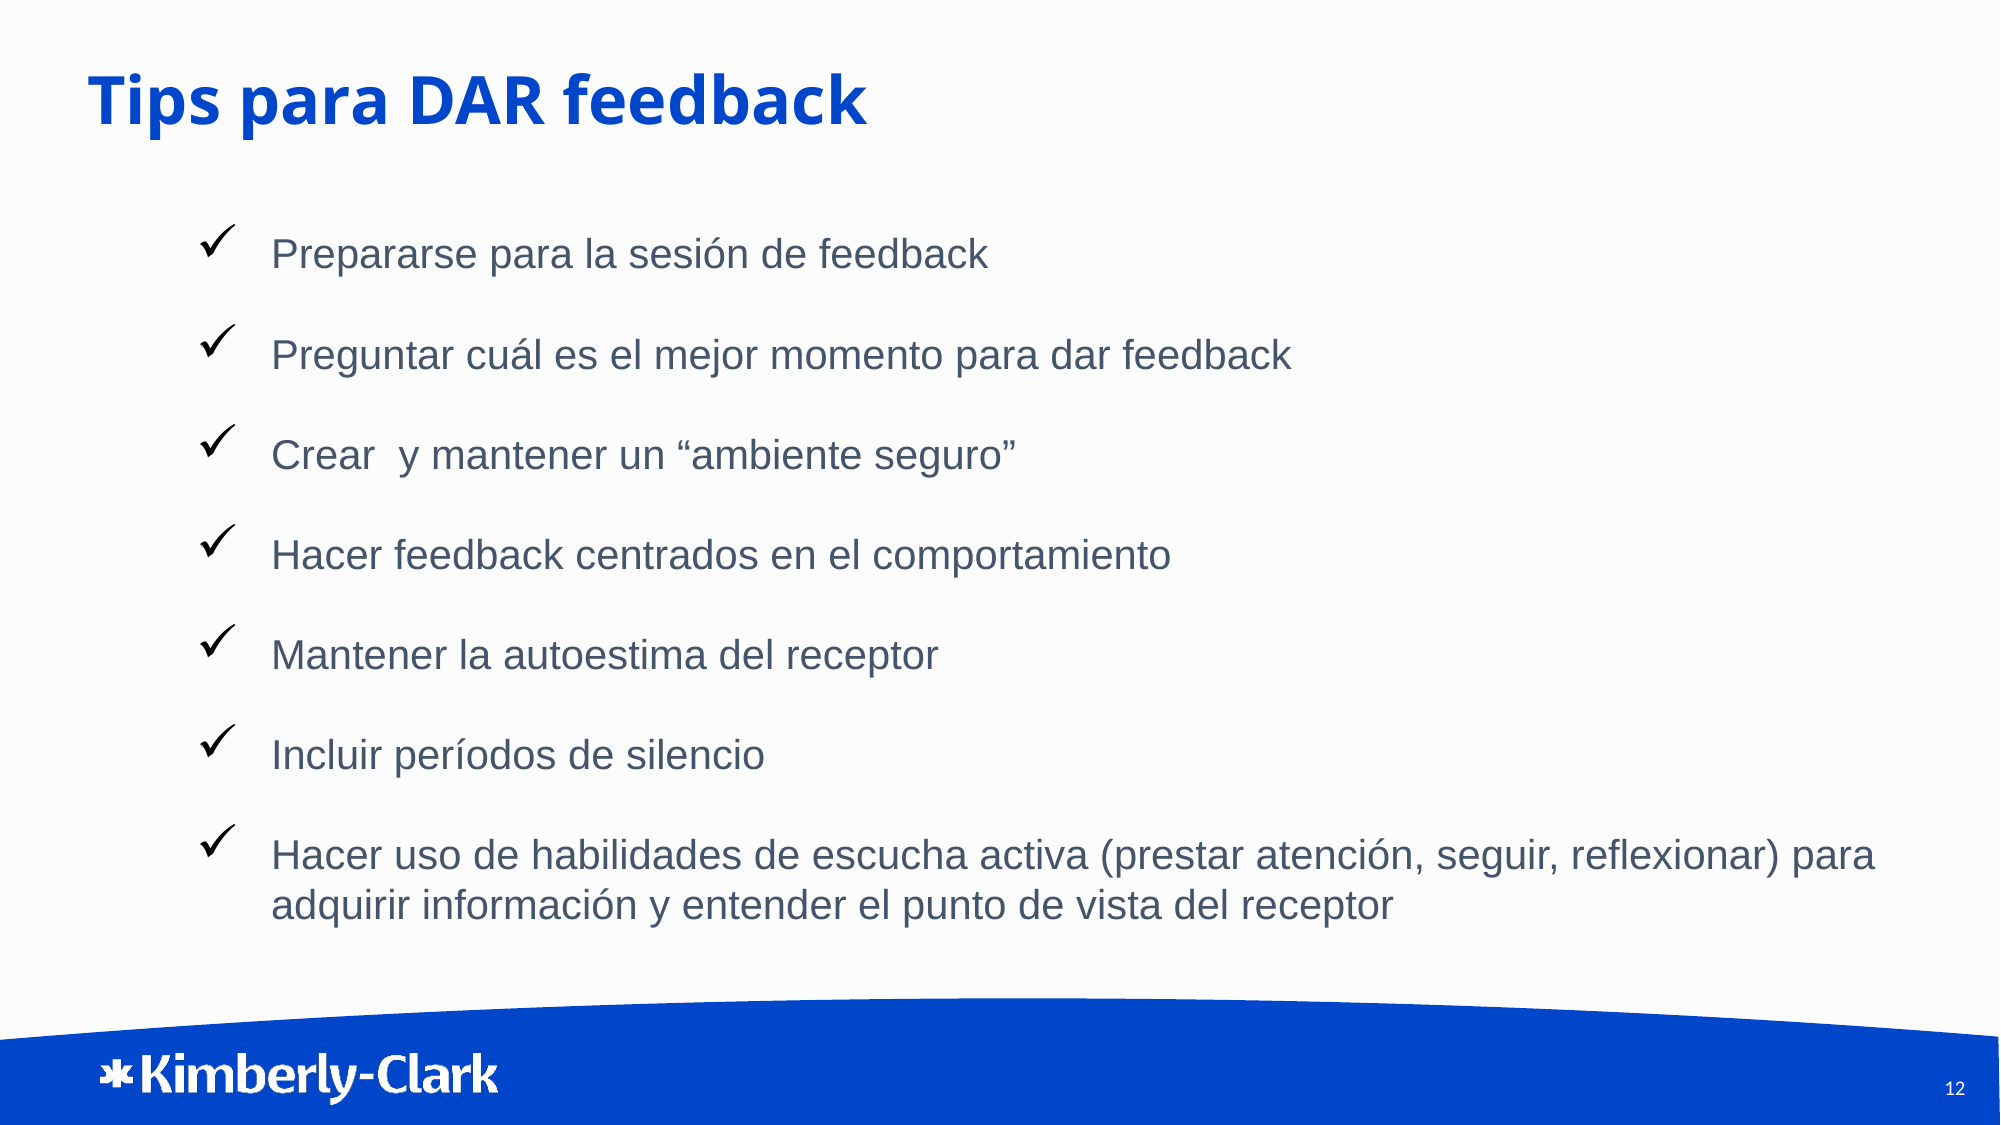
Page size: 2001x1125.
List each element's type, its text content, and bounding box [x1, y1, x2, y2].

title Tips para DAR feedback [72, 21, 1872, 174]
picture [100, 1053, 498, 1105]
text_box Prepararse para la sesión de feedback Preguntar cuál es el mejor momento para dar feedback Crear y mantener un “ambiente seguro” Hacer feedback centrados en el comportamiento Mantener la autoestima del receptor Incluir períodos de silencio Hacer uso de habilidades de escucha activa (prestar atención, seguir, reflexionar) para adquirir información y entender el punto de vista del receptor [195, 227, 1936, 928]
